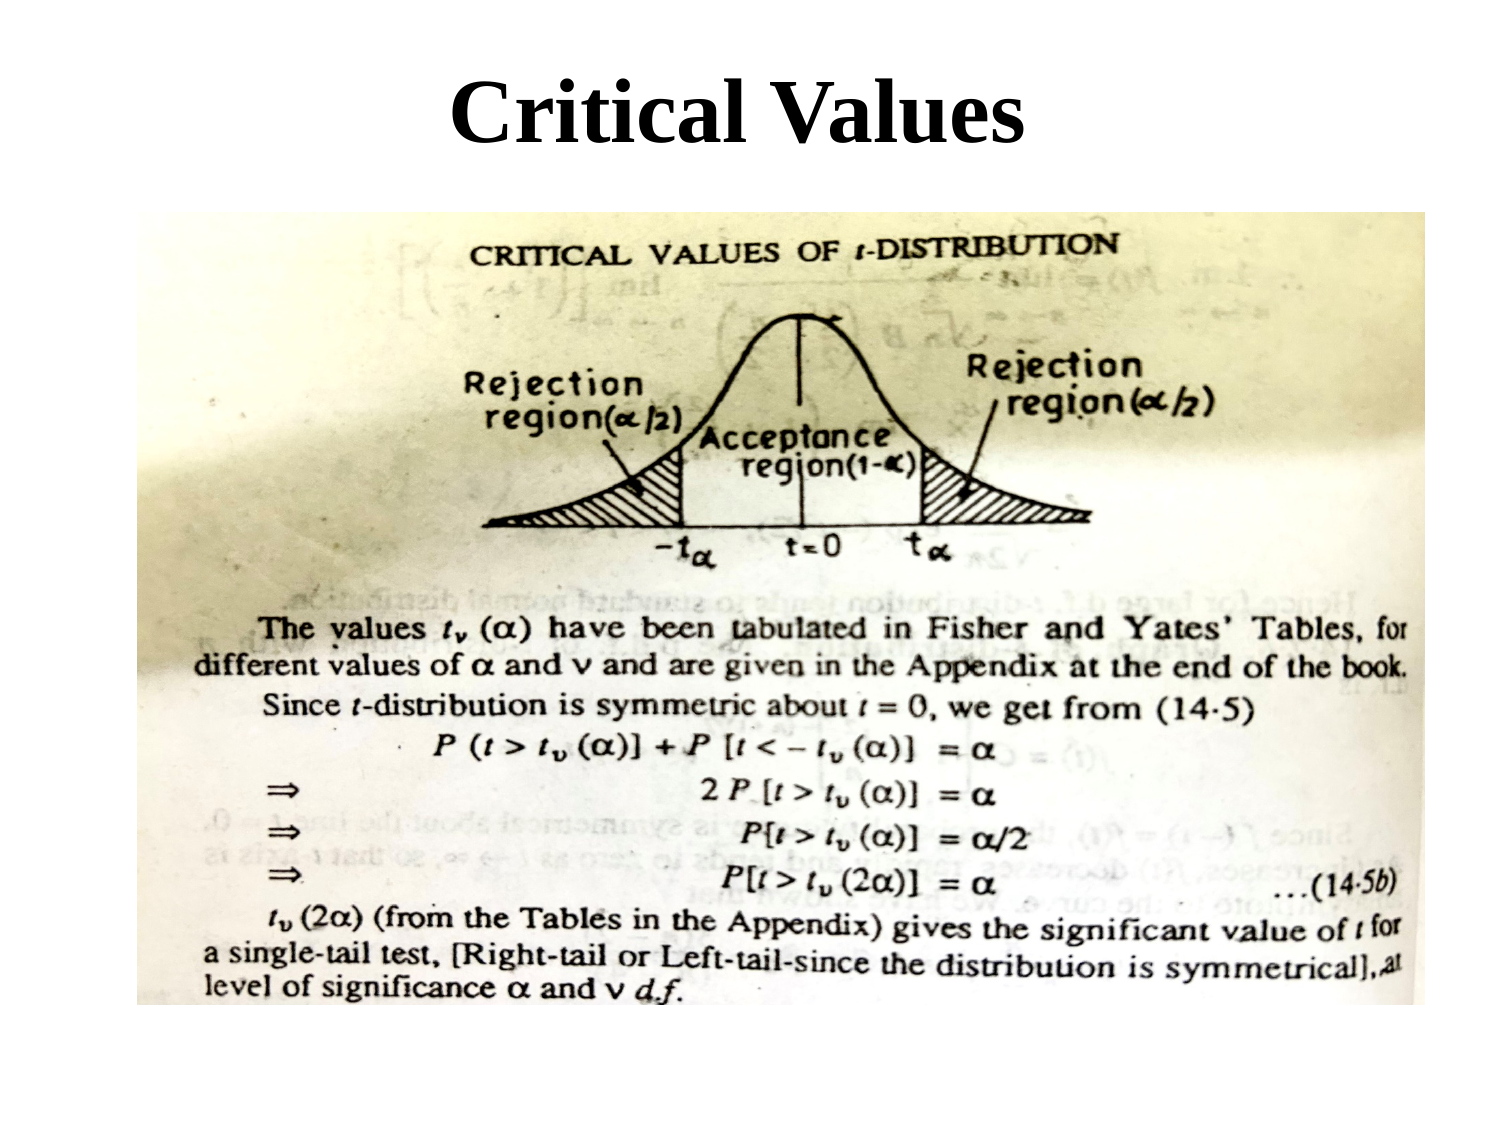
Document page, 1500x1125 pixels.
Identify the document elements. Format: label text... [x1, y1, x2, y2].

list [137, 212, 1426, 1006]
title Critical Values [62, 12, 1413, 200]
